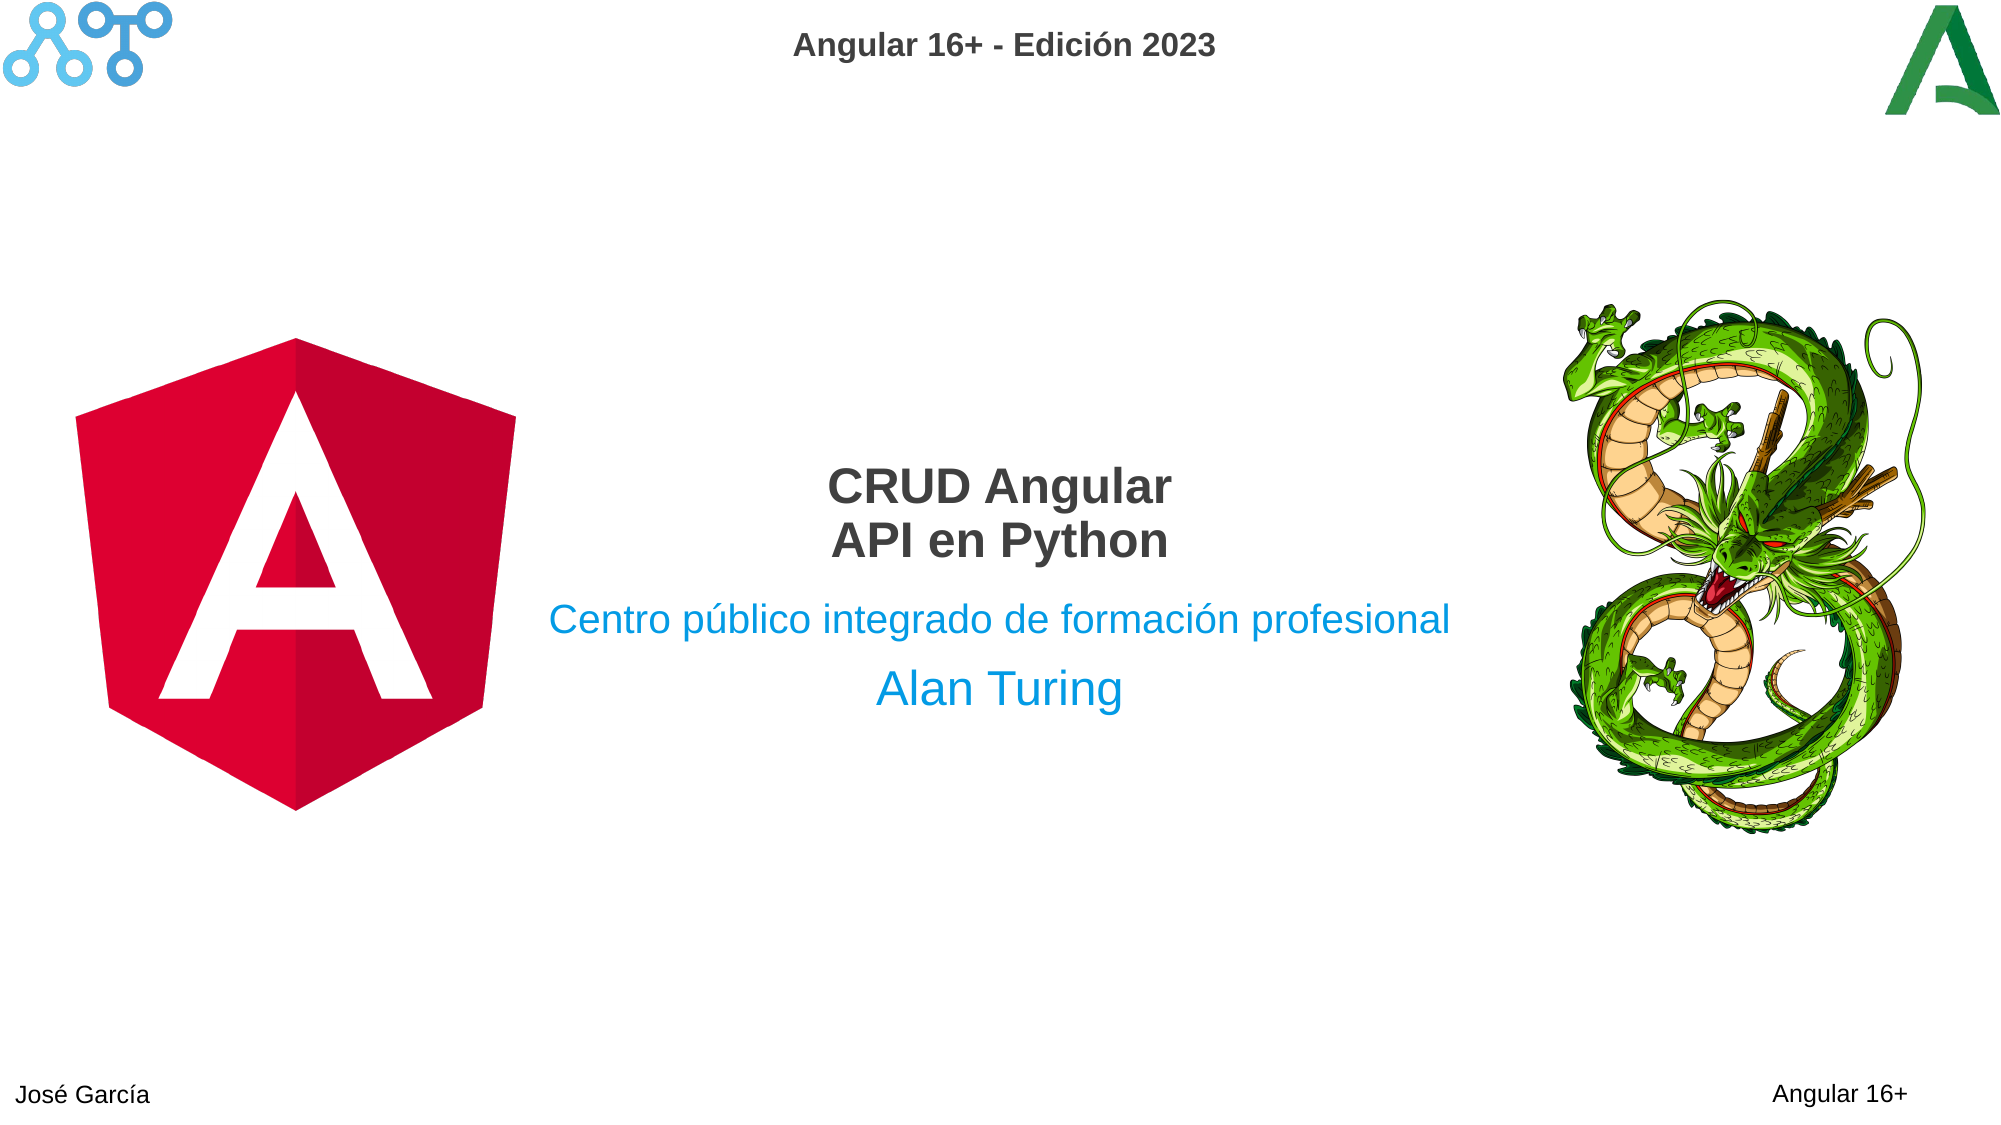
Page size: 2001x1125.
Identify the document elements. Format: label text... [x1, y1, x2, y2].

picture [1884, 0, 2000, 119]
picture [584, 614, 591, 620]
subtitle Centro público integrado de formación profesional Alan Turing [591, 590, 1525, 724]
text_box Angular 16+ [1757, 1070, 1924, 1115]
text_box Angular 16+ - Edición 2023 [768, 16, 1232, 71]
text_box José García [0, 1071, 166, 1117]
picture [1525, 266, 1933, 857]
picture [0, 267, 591, 858]
picture [584, 624, 591, 630]
title CRUD Angular API en Python [591, 427, 1525, 576]
picture [0, 0, 175, 89]
